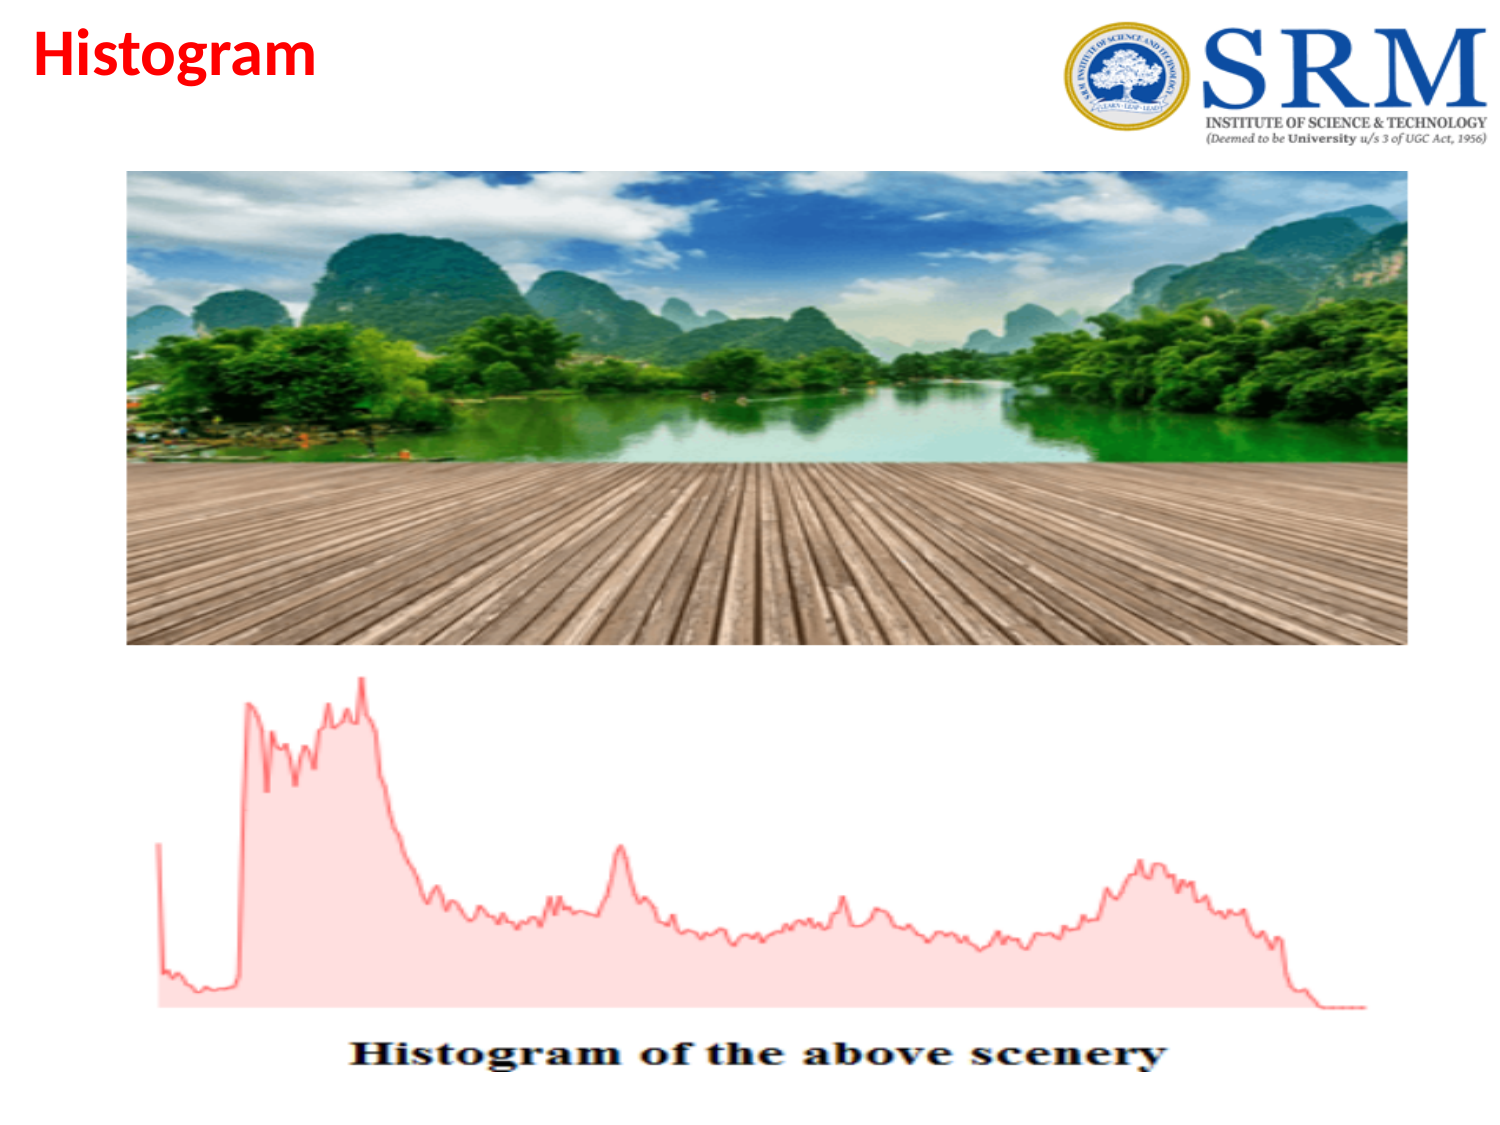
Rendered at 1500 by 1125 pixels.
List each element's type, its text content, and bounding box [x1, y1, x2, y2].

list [124, 171, 1413, 1072]
title Histogram [18, 0, 1057, 136]
picture [1059, 0, 1500, 162]
